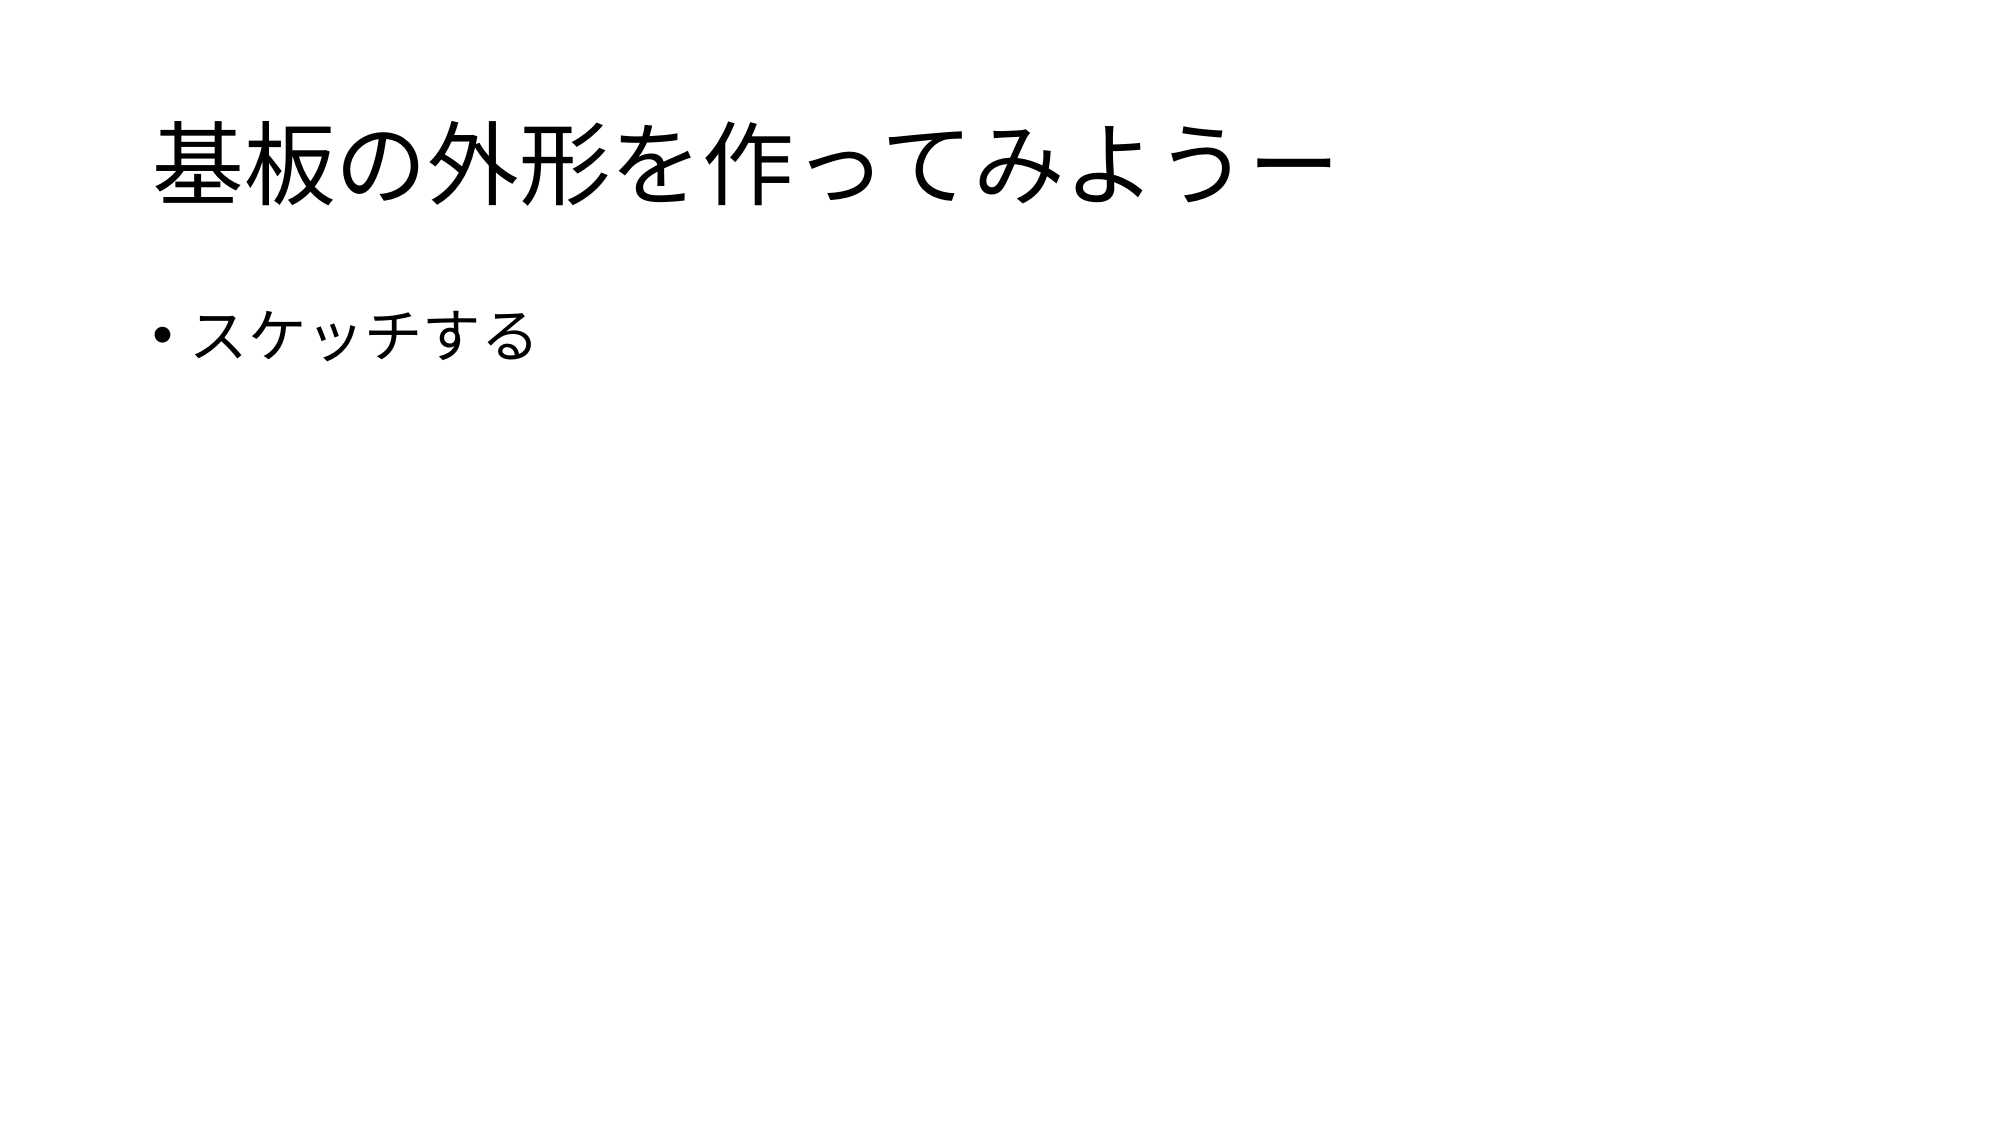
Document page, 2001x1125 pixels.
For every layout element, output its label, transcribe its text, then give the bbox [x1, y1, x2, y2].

list スケッチする [137, 299, 1863, 1014]
title 基板の外形を作ってみようー [137, 59, 1863, 278]
